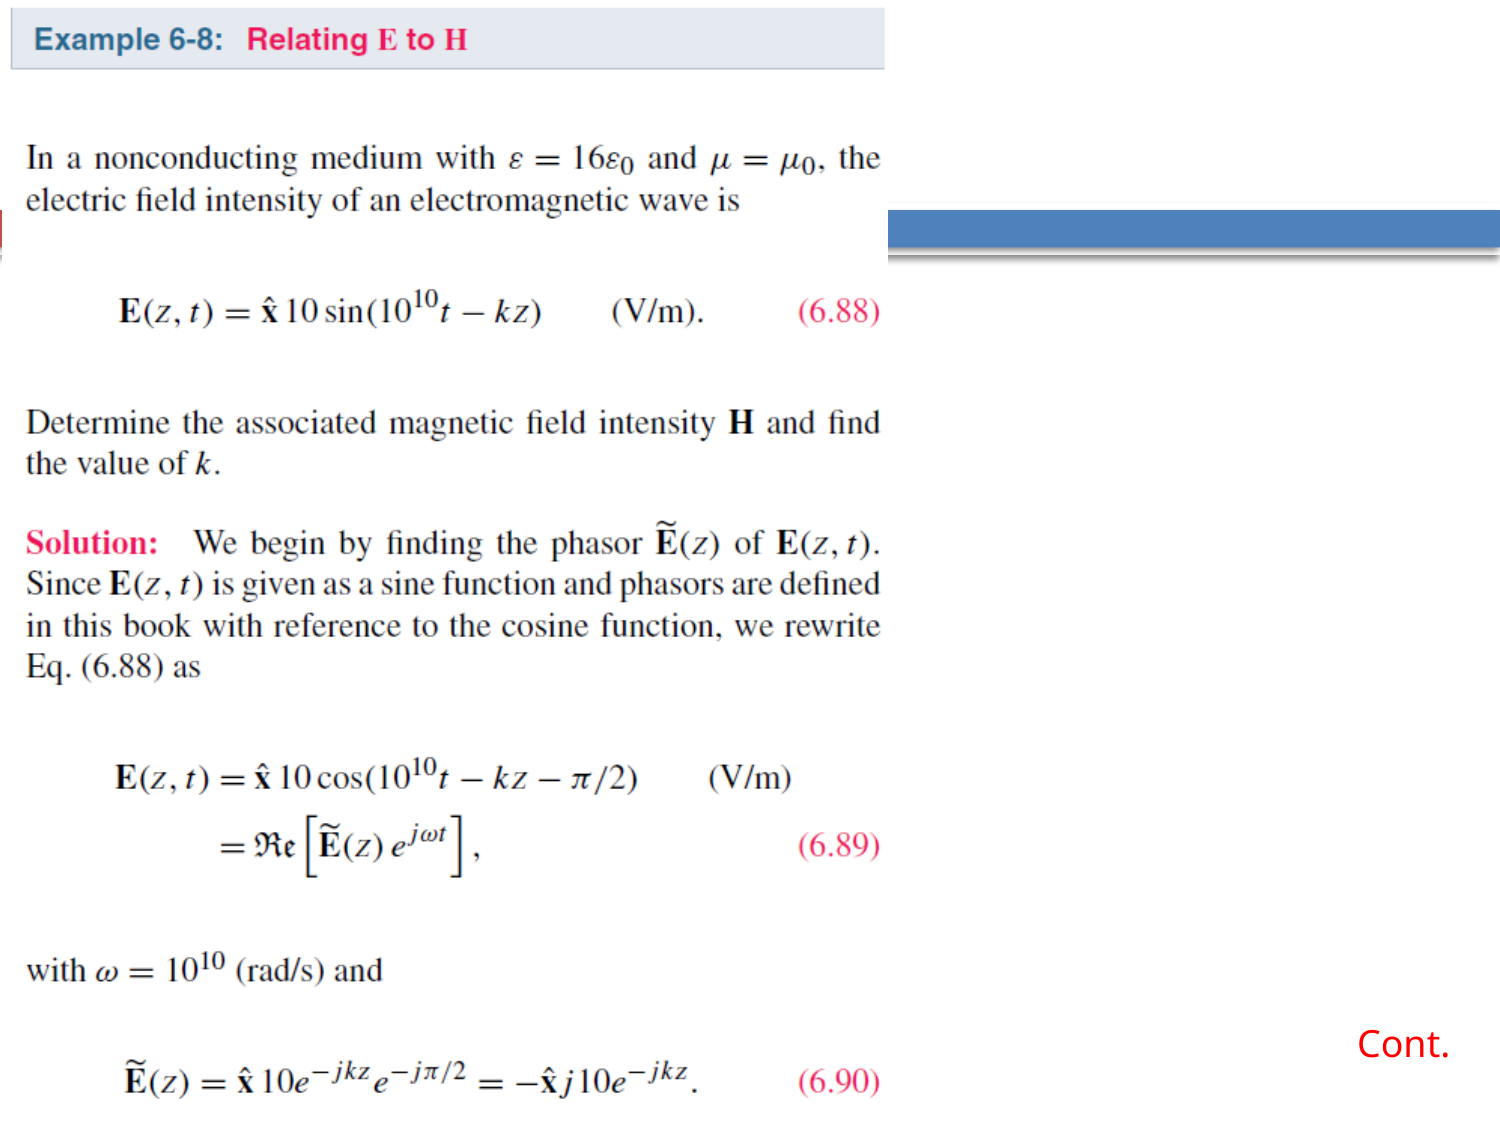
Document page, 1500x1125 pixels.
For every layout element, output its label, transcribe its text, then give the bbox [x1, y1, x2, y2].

text_box Cont. [1342, 1012, 1465, 1073]
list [1, 0, 888, 1115]
